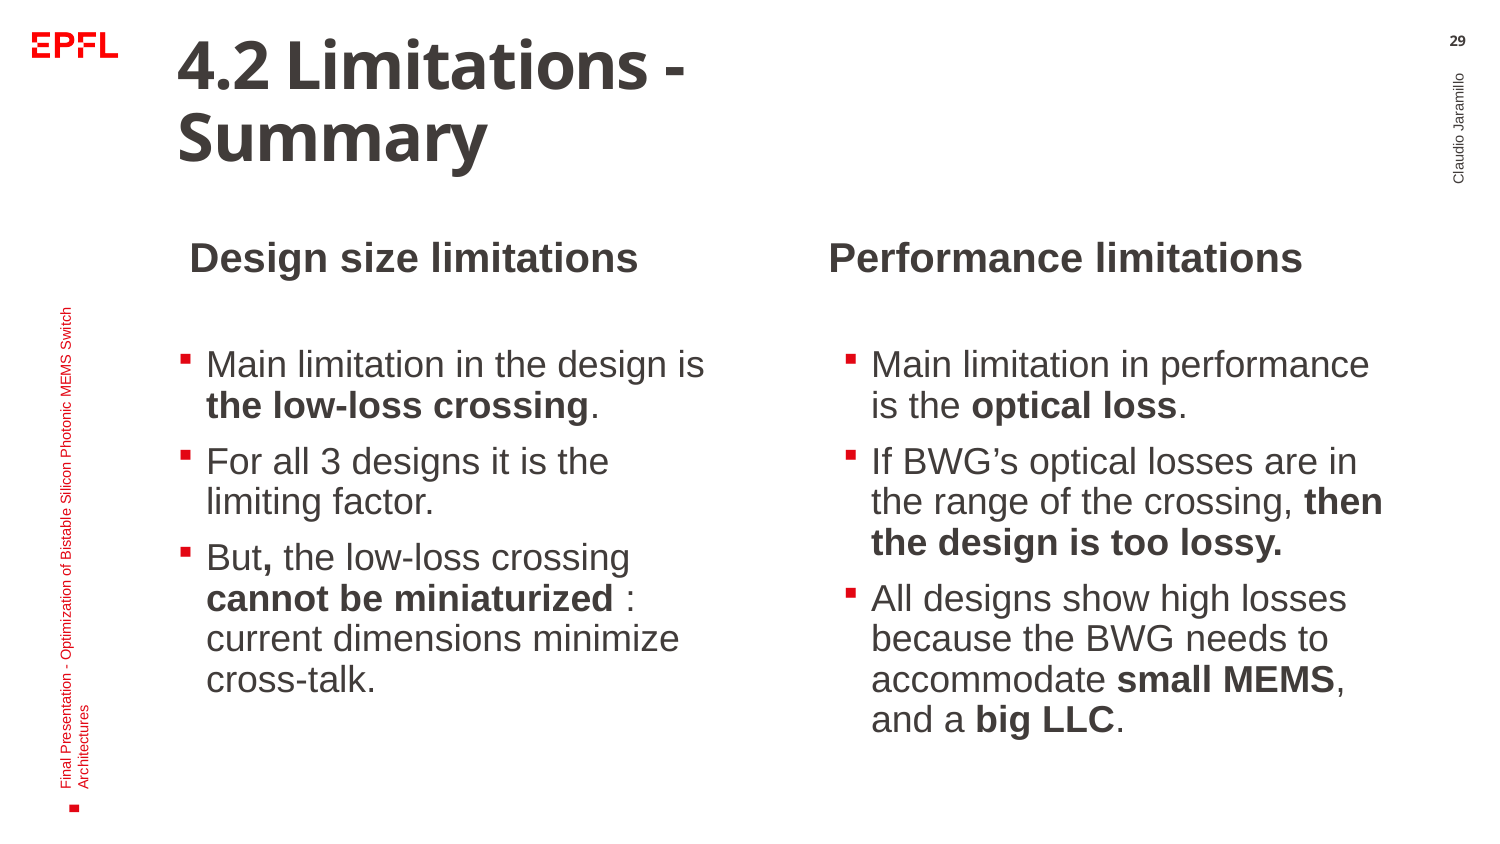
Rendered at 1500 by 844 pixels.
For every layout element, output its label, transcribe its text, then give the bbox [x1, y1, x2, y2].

list Main limitation in the design is the low-loss crossing. For all 3 designs it is the limiting factor. But, the low-loss crossing cannot be miniaturized : current dimensions minimize cross-talk. [149, 337, 751, 792]
footer Claudio Jaramillo [1415, 59, 1500, 235]
list Main limitation in performance is the optical loss. If BWG’s optical losses are in the range of the crossing, then the design is too lossy. All designs show high losses because the BWG needs to accommodate small MEMS, and a big LLC. [813, 337, 1416, 792]
title 4.2 Limitations - Summary [148, 32, 751, 208]
picture [21, 21, 129, 69]
slide_number Final Presentation - Optimization of Bistable Silicon Photonic MEMS Switch Architectures [0, 256, 149, 805]
text_box Design size limitations [174, 223, 725, 289]
slide_number 29 [1415, 32, 1500, 59]
text_box Performance limitations [813, 223, 1358, 289]
